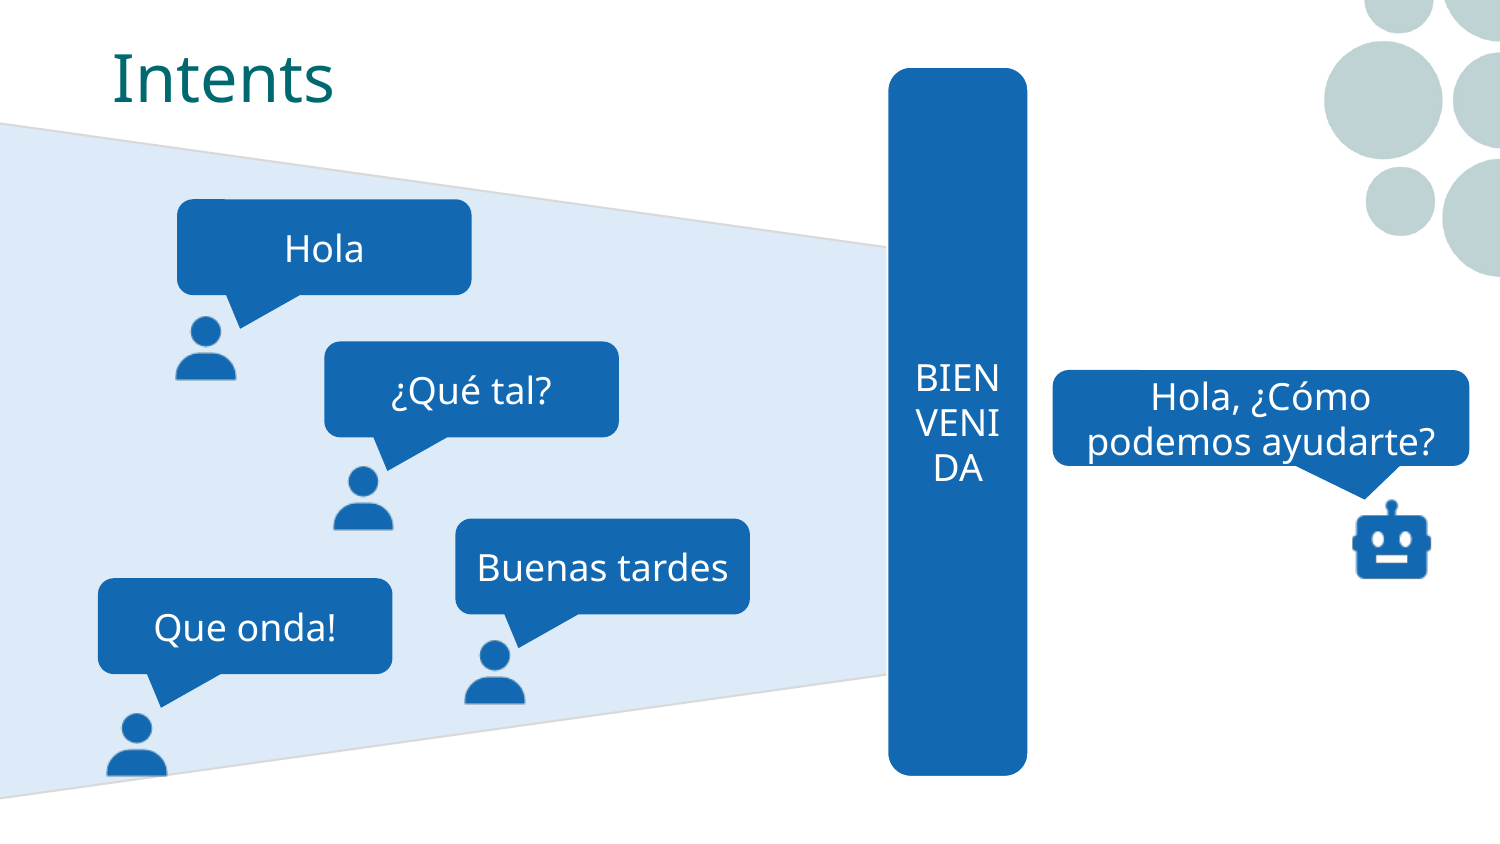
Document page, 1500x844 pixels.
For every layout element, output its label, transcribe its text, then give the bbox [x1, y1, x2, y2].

text_box [0, 122, 886, 800]
text_box Hola, ¿Cómo podemos ayudarte? [1051, 368, 1471, 487]
picture [1, 0, 1500, 844]
text_box BIENVENIDA [886, 65, 1030, 778]
text_box Intents [97, 28, 1313, 124]
picture [455, 634, 535, 714]
text_box Que onda! [96, 577, 394, 699]
text_box Buenas tardes [454, 517, 751, 639]
text_box Hola [175, 198, 473, 325]
picture [166, 310, 246, 390]
picture [323, 460, 404, 540]
text_box ¿Qué tal? [323, 340, 620, 462]
